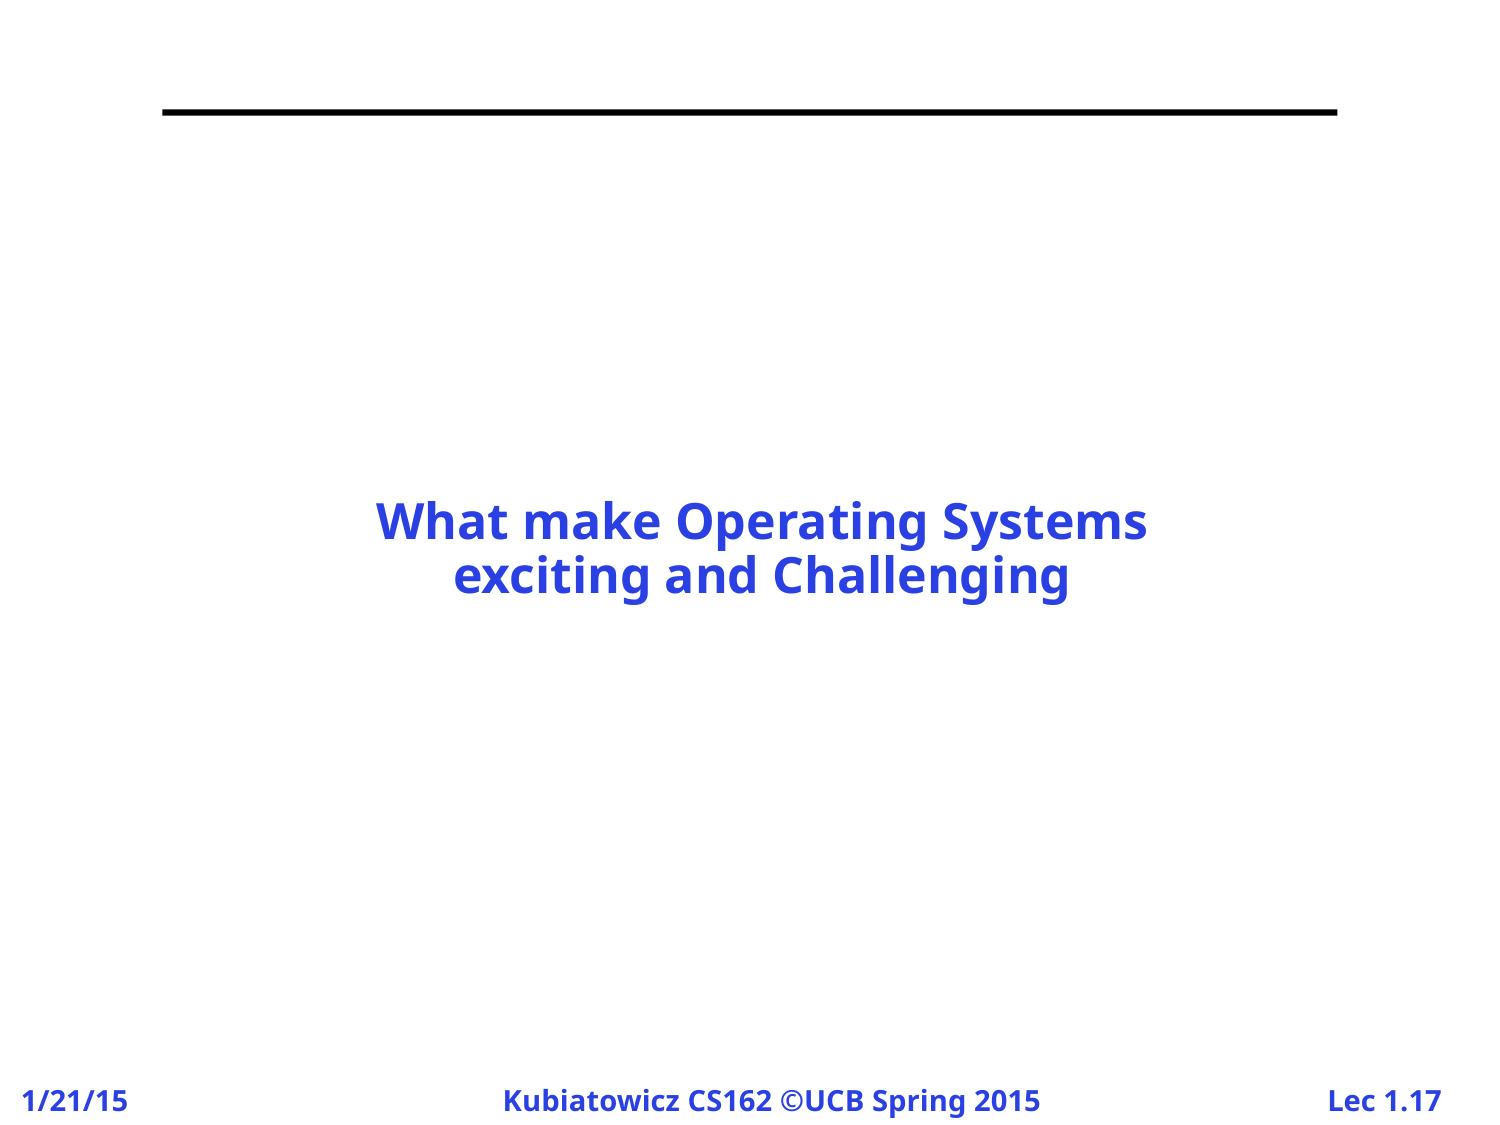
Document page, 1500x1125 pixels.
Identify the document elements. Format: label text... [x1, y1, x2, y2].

title What make Operating Systems exciting and Challenging [312, 362, 1213, 738]
